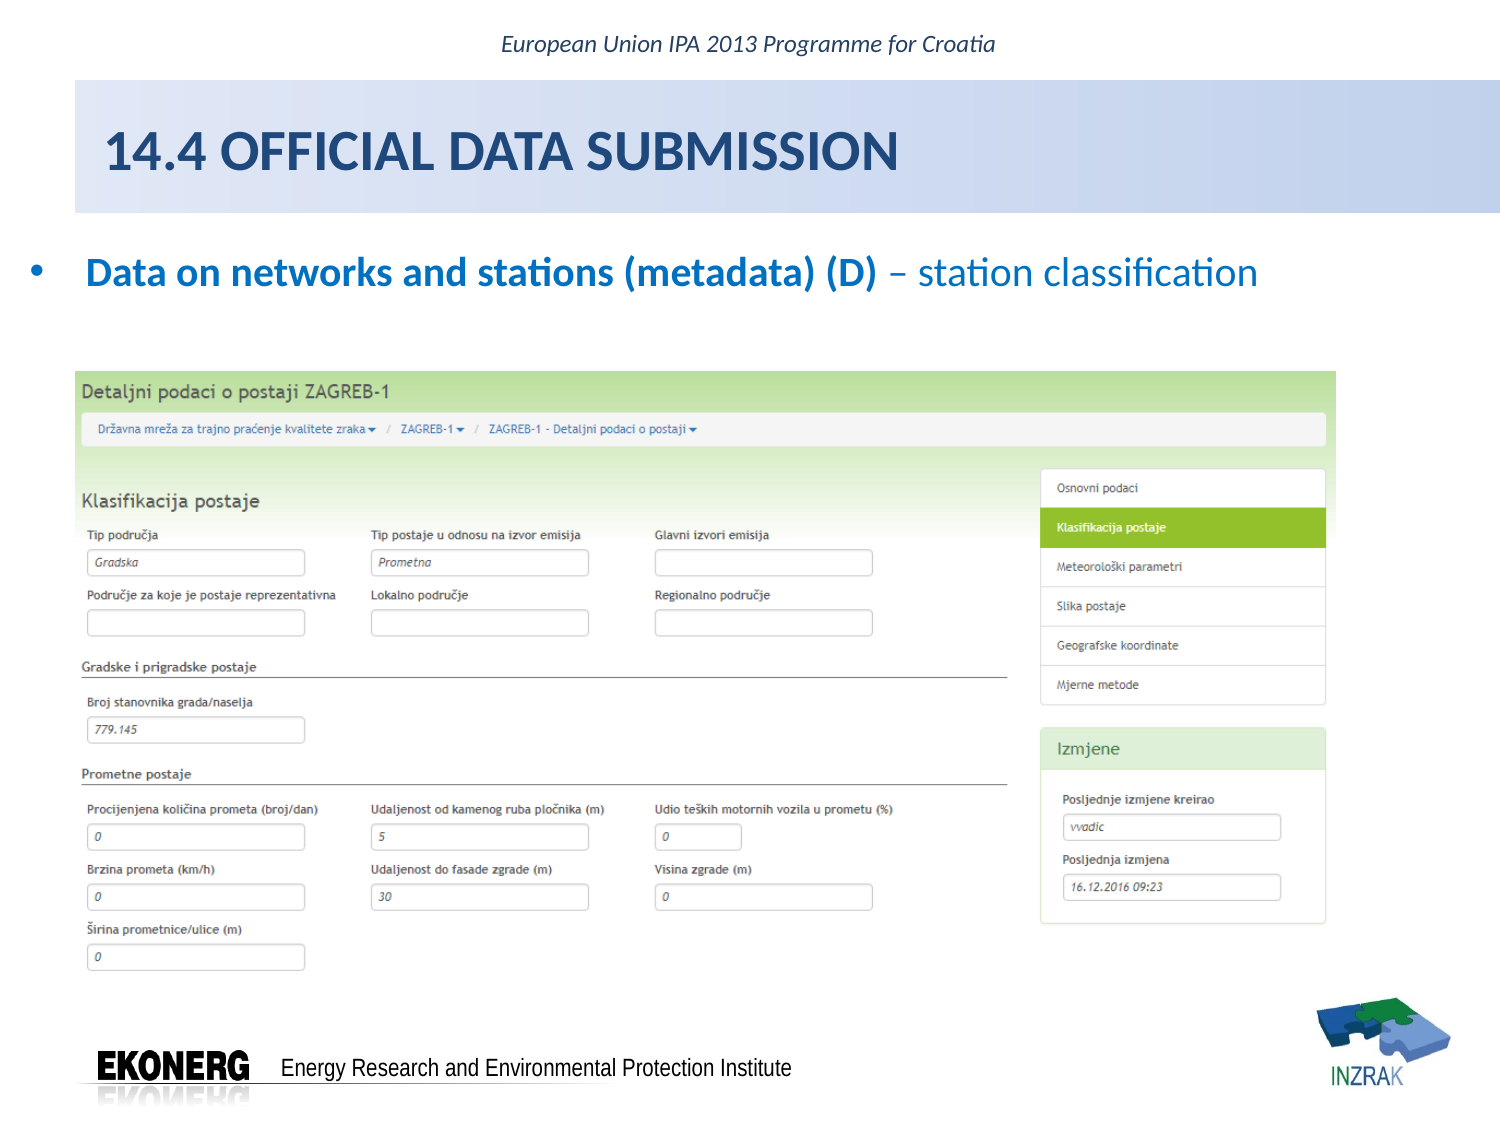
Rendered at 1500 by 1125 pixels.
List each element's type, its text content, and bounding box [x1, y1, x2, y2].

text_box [72, 1043, 812, 1112]
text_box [61, 1038, 636, 1112]
text_box European Union IPA 2013 Programme for Croatia [0, 23, 1498, 71]
picture [74, 371, 1336, 984]
text_box Data on networks and stations (metadata) (D) – station classification [14, 237, 1476, 347]
title 14.4 OFFICIAL DATA SUBMISSION [75, 80, 1500, 213]
picture [1315, 996, 1451, 1093]
